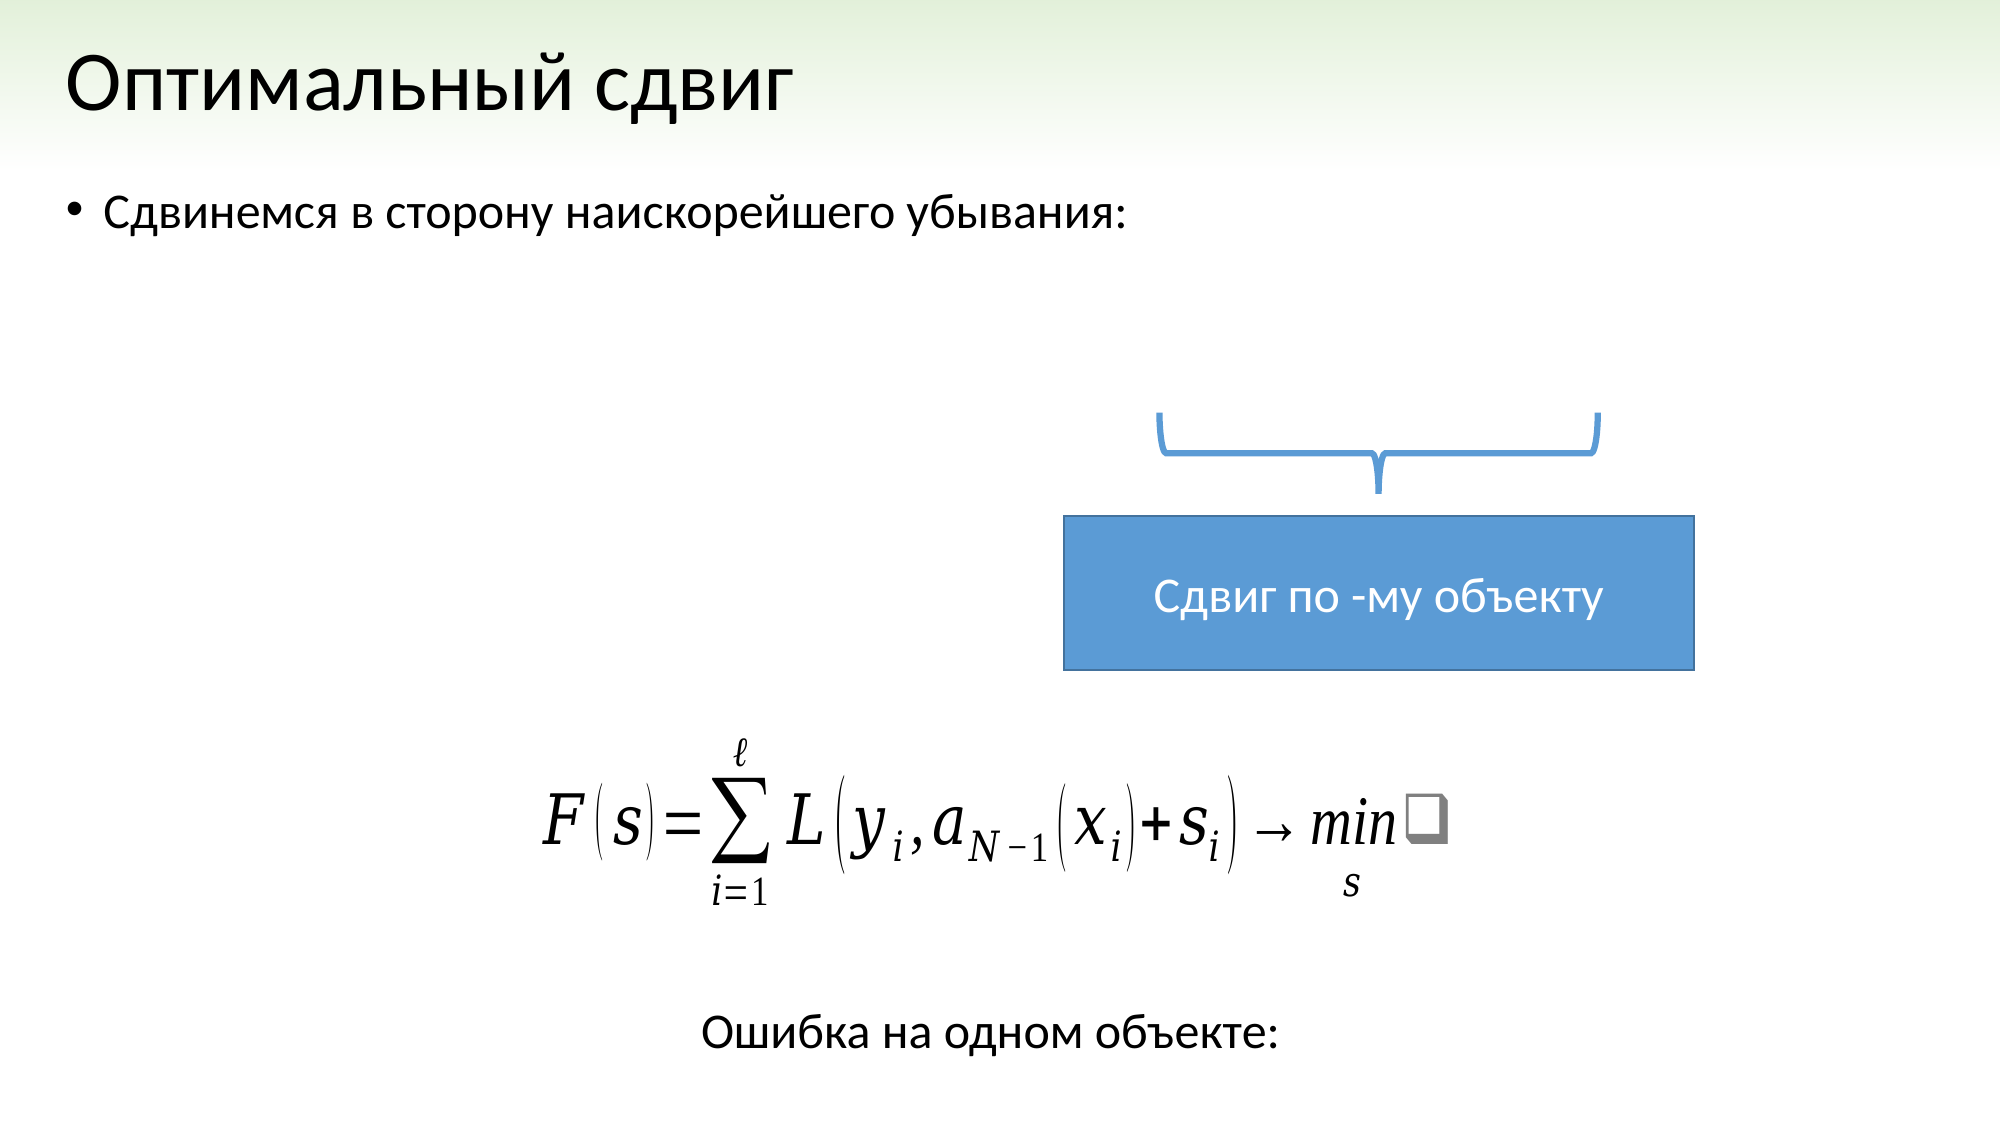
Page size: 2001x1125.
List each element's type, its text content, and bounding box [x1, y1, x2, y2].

title Оптимальный сдвиг [50, 28, 1943, 137]
text_box [1158, 412, 1599, 494]
